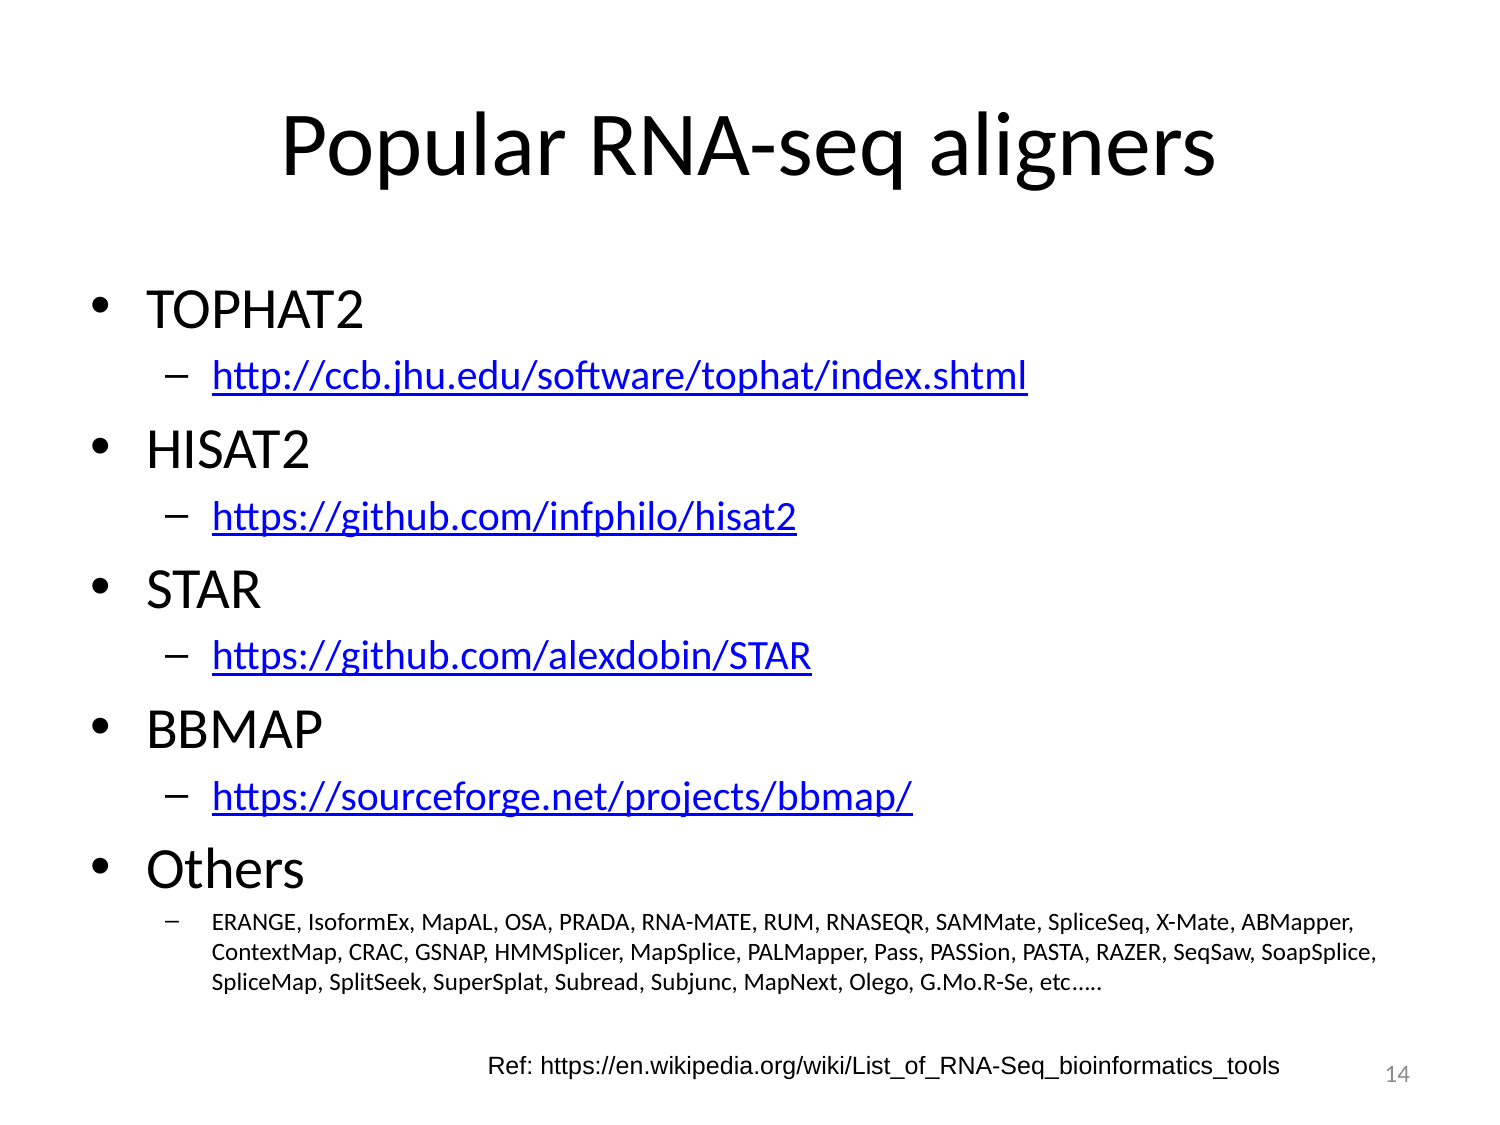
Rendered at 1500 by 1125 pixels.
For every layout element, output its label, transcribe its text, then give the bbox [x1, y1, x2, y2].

title Popular RNA-seq aligners [74, 44, 1426, 233]
slide_number 14 [1074, 1042, 1425, 1103]
list TOPHAT2 http://ccb.jhu.edu/software/tophat/index.shtml HISAT2 https://github.com/infphilo/hisat2 STAR https://github.com/alexdobin/STAR BBMAP https://sourceforge.net/projects/bbmap/ Others ERANGE, IsoformEx, MapAL, OSA, PRADA, RNA-MATE, RUM, RNASEQR, SAMMate, SpliceSeq, X-Mate, ABMapper, ContextMap, CRAC, GSNAP, HMMSplicer, MapSplice, PALMapper, Pass, PASSion, PASTA, RAZER, SeqSaw, SoapSplice, SpliceMap, SplitSeek, SuperSplat, Subread, Subjunc, MapNext, Olego, G.Mo.R-Se, etc….. [74, 262, 1426, 1006]
text_box Ref: https://en.wikipedia.org/wiki/List_of_RNA-Seq_bioinformatics_tools [472, 1042, 1298, 1087]
